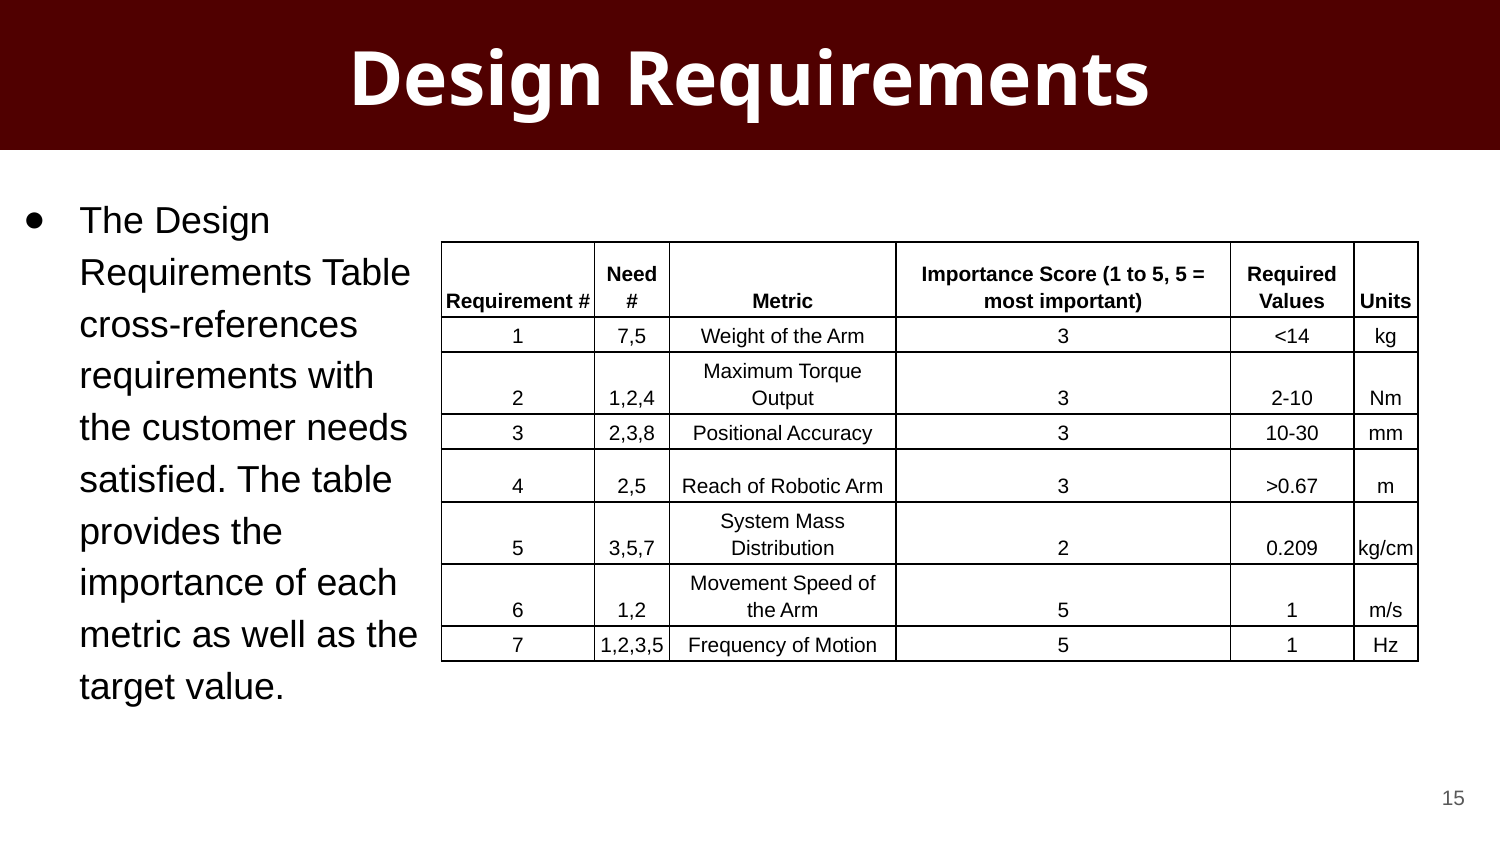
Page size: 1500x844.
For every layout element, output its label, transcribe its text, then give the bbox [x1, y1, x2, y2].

table_cell 3 [897, 353, 1230, 413]
table_cell 1 [442, 318, 594, 351]
table_cell 6 [442, 565, 594, 625]
table_cell <14 [1231, 318, 1353, 351]
table_cell 3 [897, 318, 1230, 351]
table_cell >0.67 [1231, 450, 1353, 501]
slide_number ‹#› [1389, 764, 1480, 830]
table_cell 3 [897, 415, 1230, 448]
table_header Requirement # [442, 243, 594, 316]
table_cell 1,2 [595, 565, 669, 625]
title Design Requirements [0, 0, 1500, 150]
table_header Importance Score (1 to 5, 5 = most important) [897, 243, 1230, 316]
table_cell 5 [897, 627, 1230, 660]
table_cell Frequency of Motion [670, 627, 895, 660]
table_cell Weight of the Arm [670, 318, 895, 351]
table_cell 2 [442, 353, 594, 413]
table_cell 1,2,3,5 [595, 627, 669, 660]
table_cell 1 [1231, 565, 1353, 625]
text_box The Design Requirements Table cross-references requirements with the customer needs satisfied. The table provides the importance of each metric as well as the target value. [0, 174, 442, 670]
table_cell 2,5 [595, 450, 669, 501]
table_cell 2-10 [1231, 353, 1353, 413]
table_cell kg [1355, 318, 1417, 351]
table_cell 3,5,7 [595, 503, 669, 563]
table_cell Maximum Torque Output [670, 353, 895, 413]
table_cell Positional Accuracy [670, 415, 895, 448]
table_cell System Mass Distribution [670, 503, 895, 563]
table_header Units [1355, 243, 1417, 316]
table_cell kg/cm [1355, 503, 1417, 563]
table_cell 0.209 [1231, 503, 1353, 563]
table_cell 5 [897, 565, 1230, 625]
table_cell Hz [1355, 627, 1417, 660]
table_header Metric [670, 243, 895, 316]
table_cell m [1355, 450, 1417, 501]
table_cell 2,3,8 [595, 415, 669, 448]
table_header Need # [595, 243, 669, 316]
table_cell Reach of Robotic Arm [670, 450, 895, 501]
table_cell 1,2,4 [595, 353, 669, 413]
table_cell 7,5 [595, 318, 669, 351]
table_cell mm [1355, 415, 1417, 448]
table_cell 7 [442, 627, 594, 660]
table_cell 4 [442, 450, 594, 501]
table_header Required Values [1231, 243, 1353, 316]
table_cell Nm [1355, 353, 1417, 413]
table_cell m/s [1355, 565, 1417, 625]
table_cell 10-30 [1231, 415, 1353, 448]
table_cell 1 [1231, 627, 1353, 660]
table_cell 3 [897, 450, 1230, 501]
table_cell 5 [442, 503, 594, 563]
table_cell 2 [897, 503, 1230, 563]
table_cell Movement Speed of the Arm [670, 565, 895, 625]
table_cell 3 [442, 415, 594, 448]
